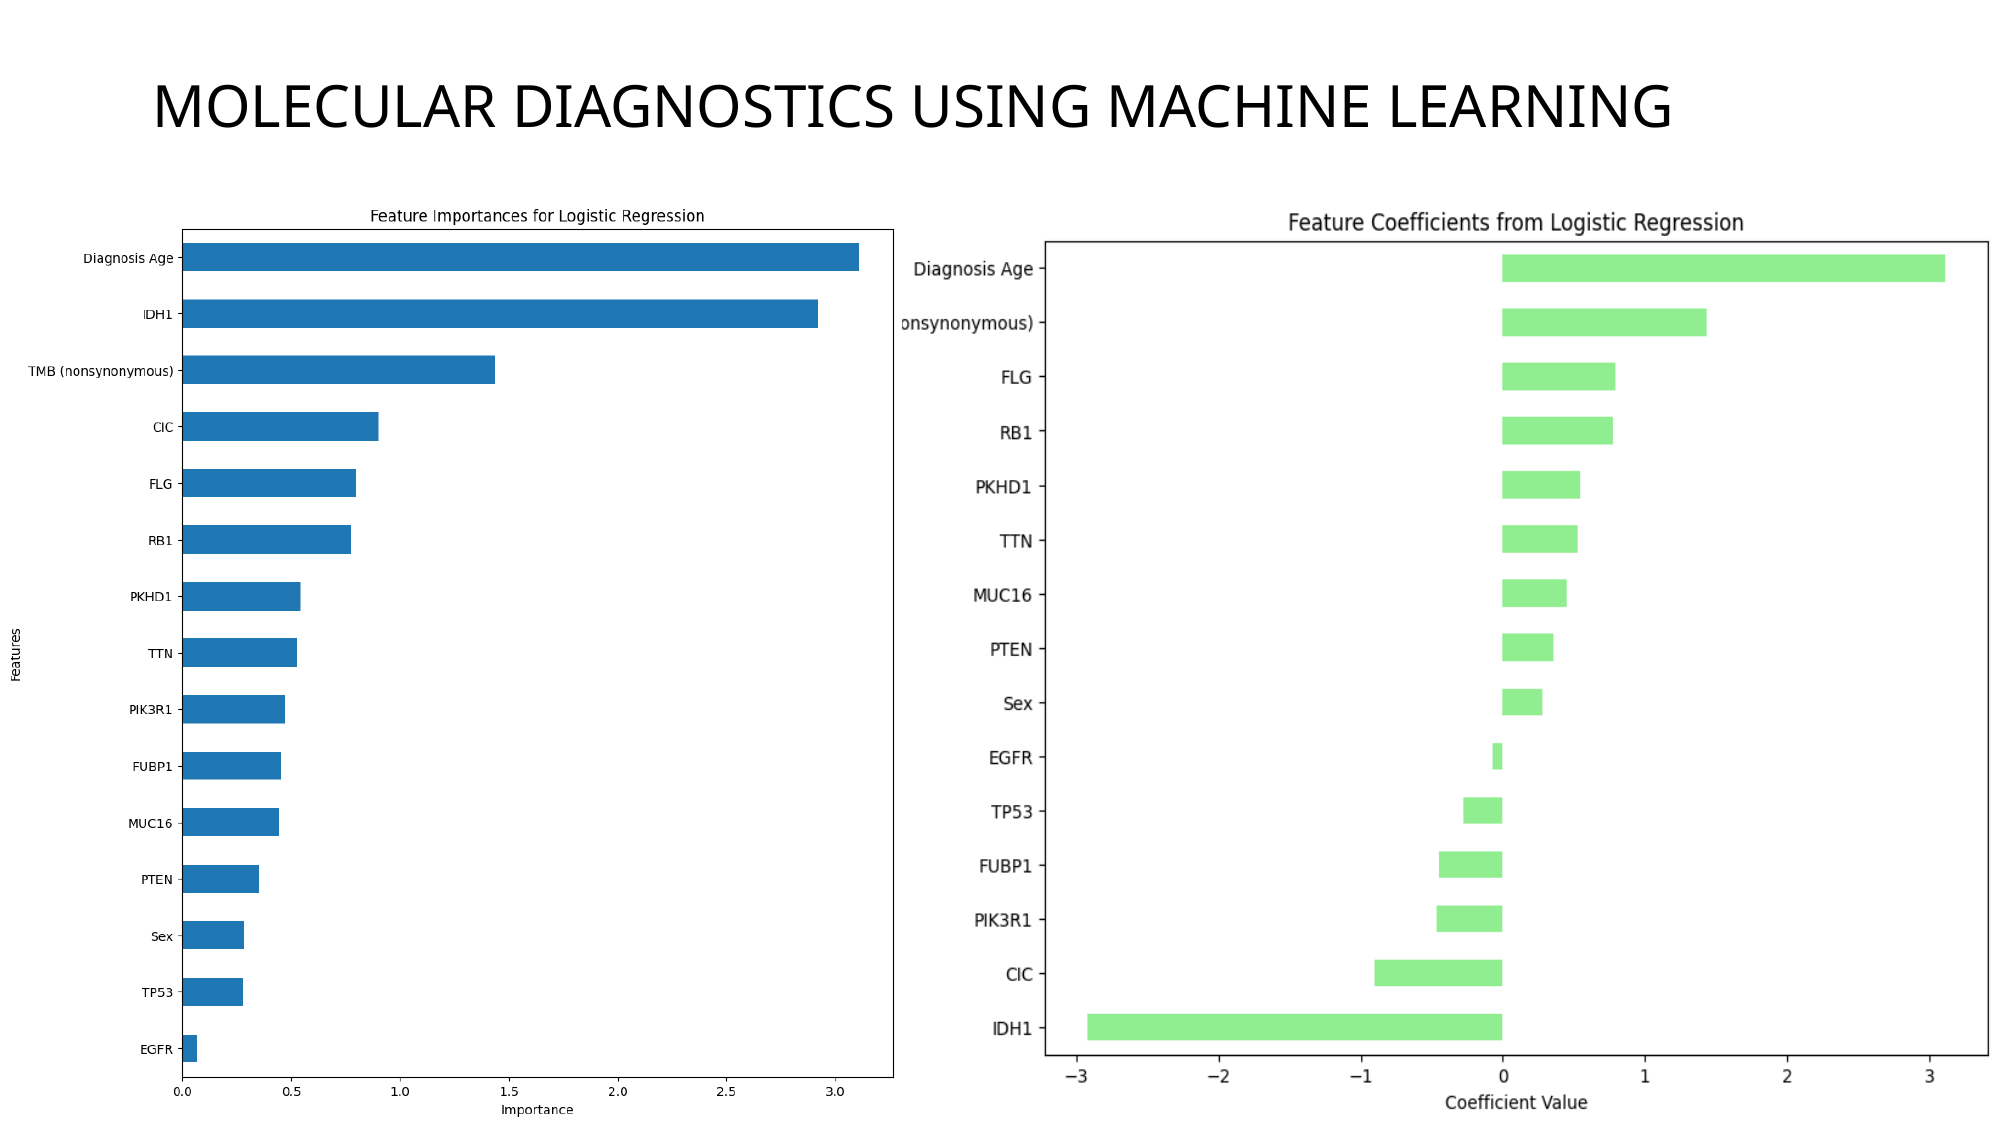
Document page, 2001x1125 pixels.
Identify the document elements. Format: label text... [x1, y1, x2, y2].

picture [0, 199, 901, 1125]
picture [902, 199, 2000, 1124]
title Molecular diagnostics using machine learning [137, 0, 1863, 199]
